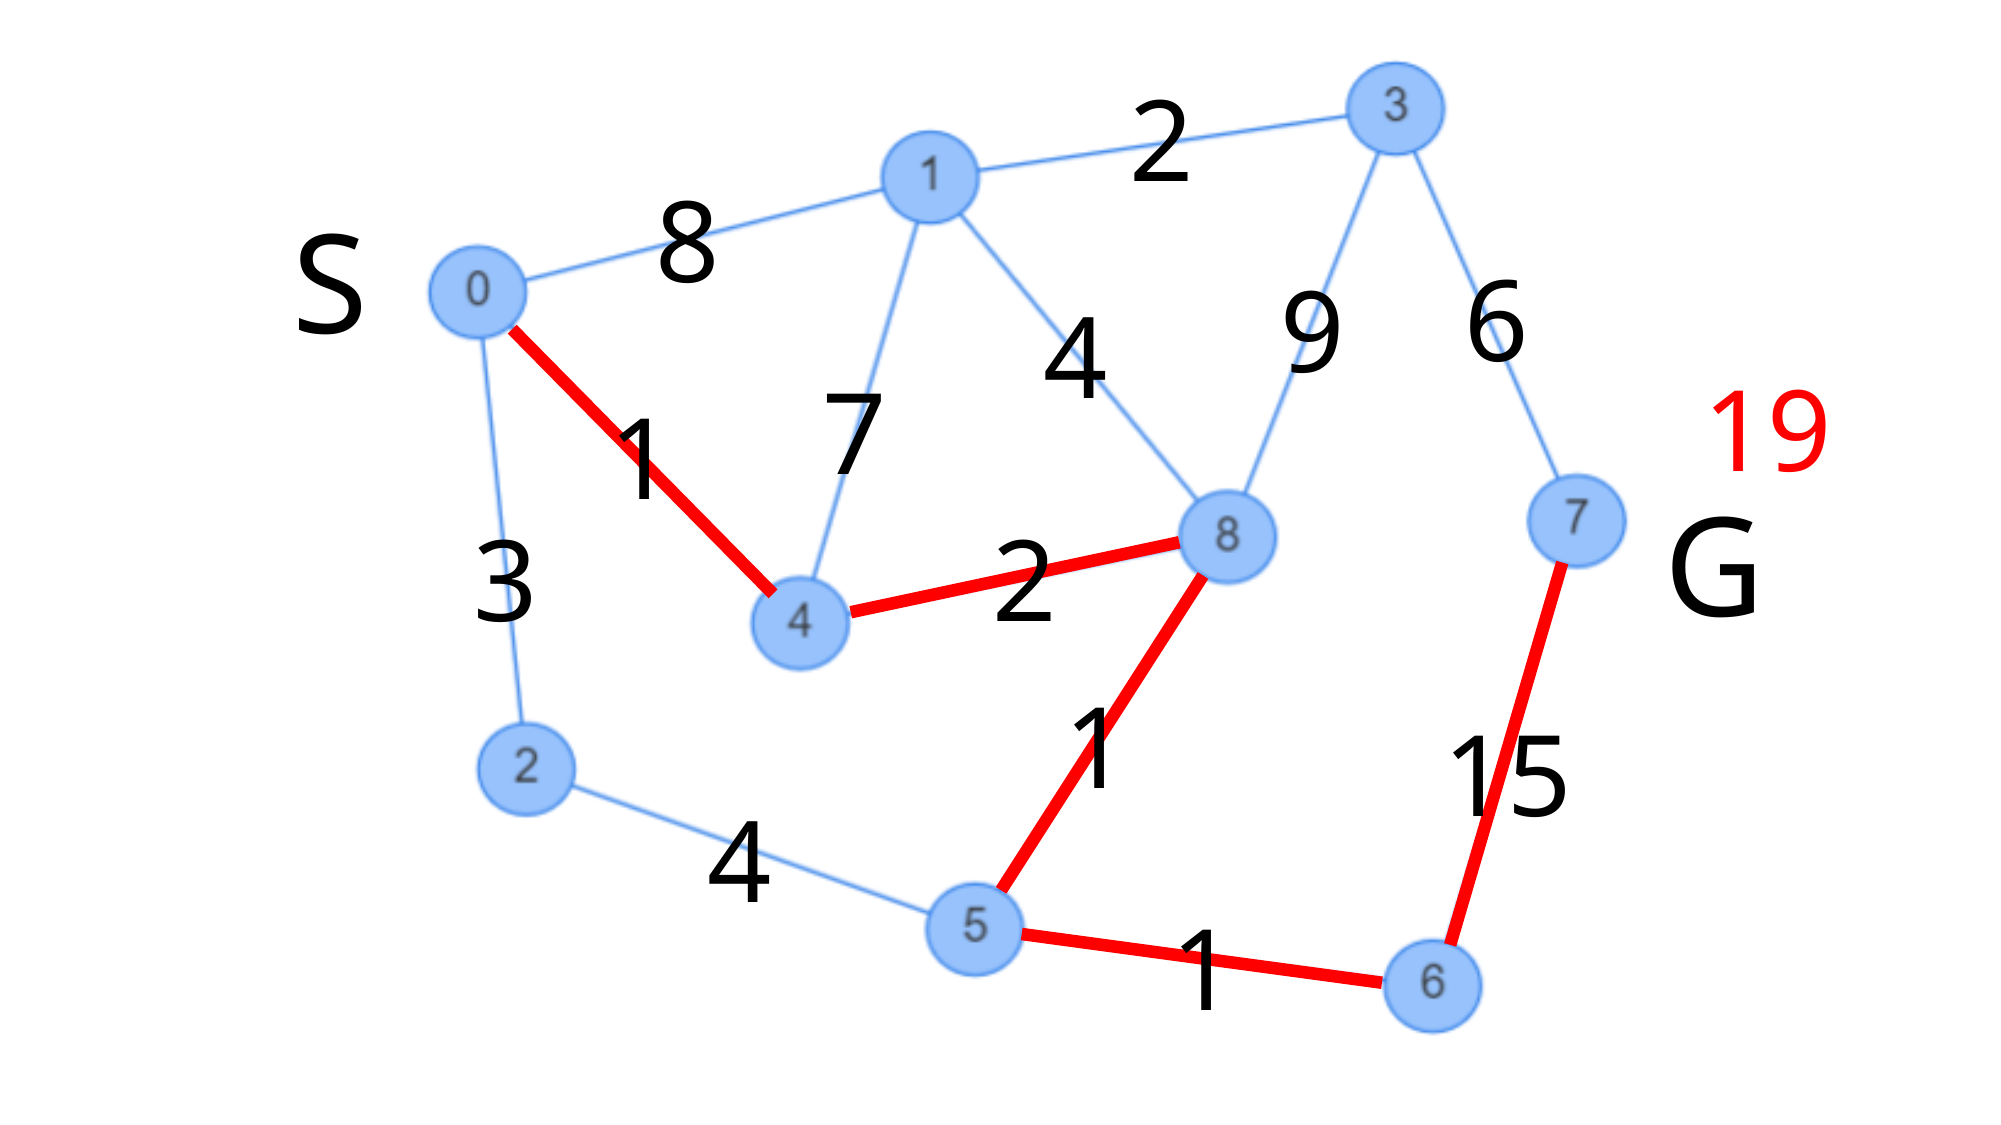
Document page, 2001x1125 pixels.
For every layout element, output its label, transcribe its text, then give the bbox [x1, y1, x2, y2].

text_box 19 [1723, 351, 1885, 502]
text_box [1450, 562, 1563, 945]
text_box G [1723, 502, 1795, 652]
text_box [1021, 934, 1382, 983]
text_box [850, 542, 1180, 613]
text_box S [277, 188, 316, 369]
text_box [512, 329, 773, 594]
picture [316, 0, 1723, 1085]
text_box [1001, 575, 1203, 891]
